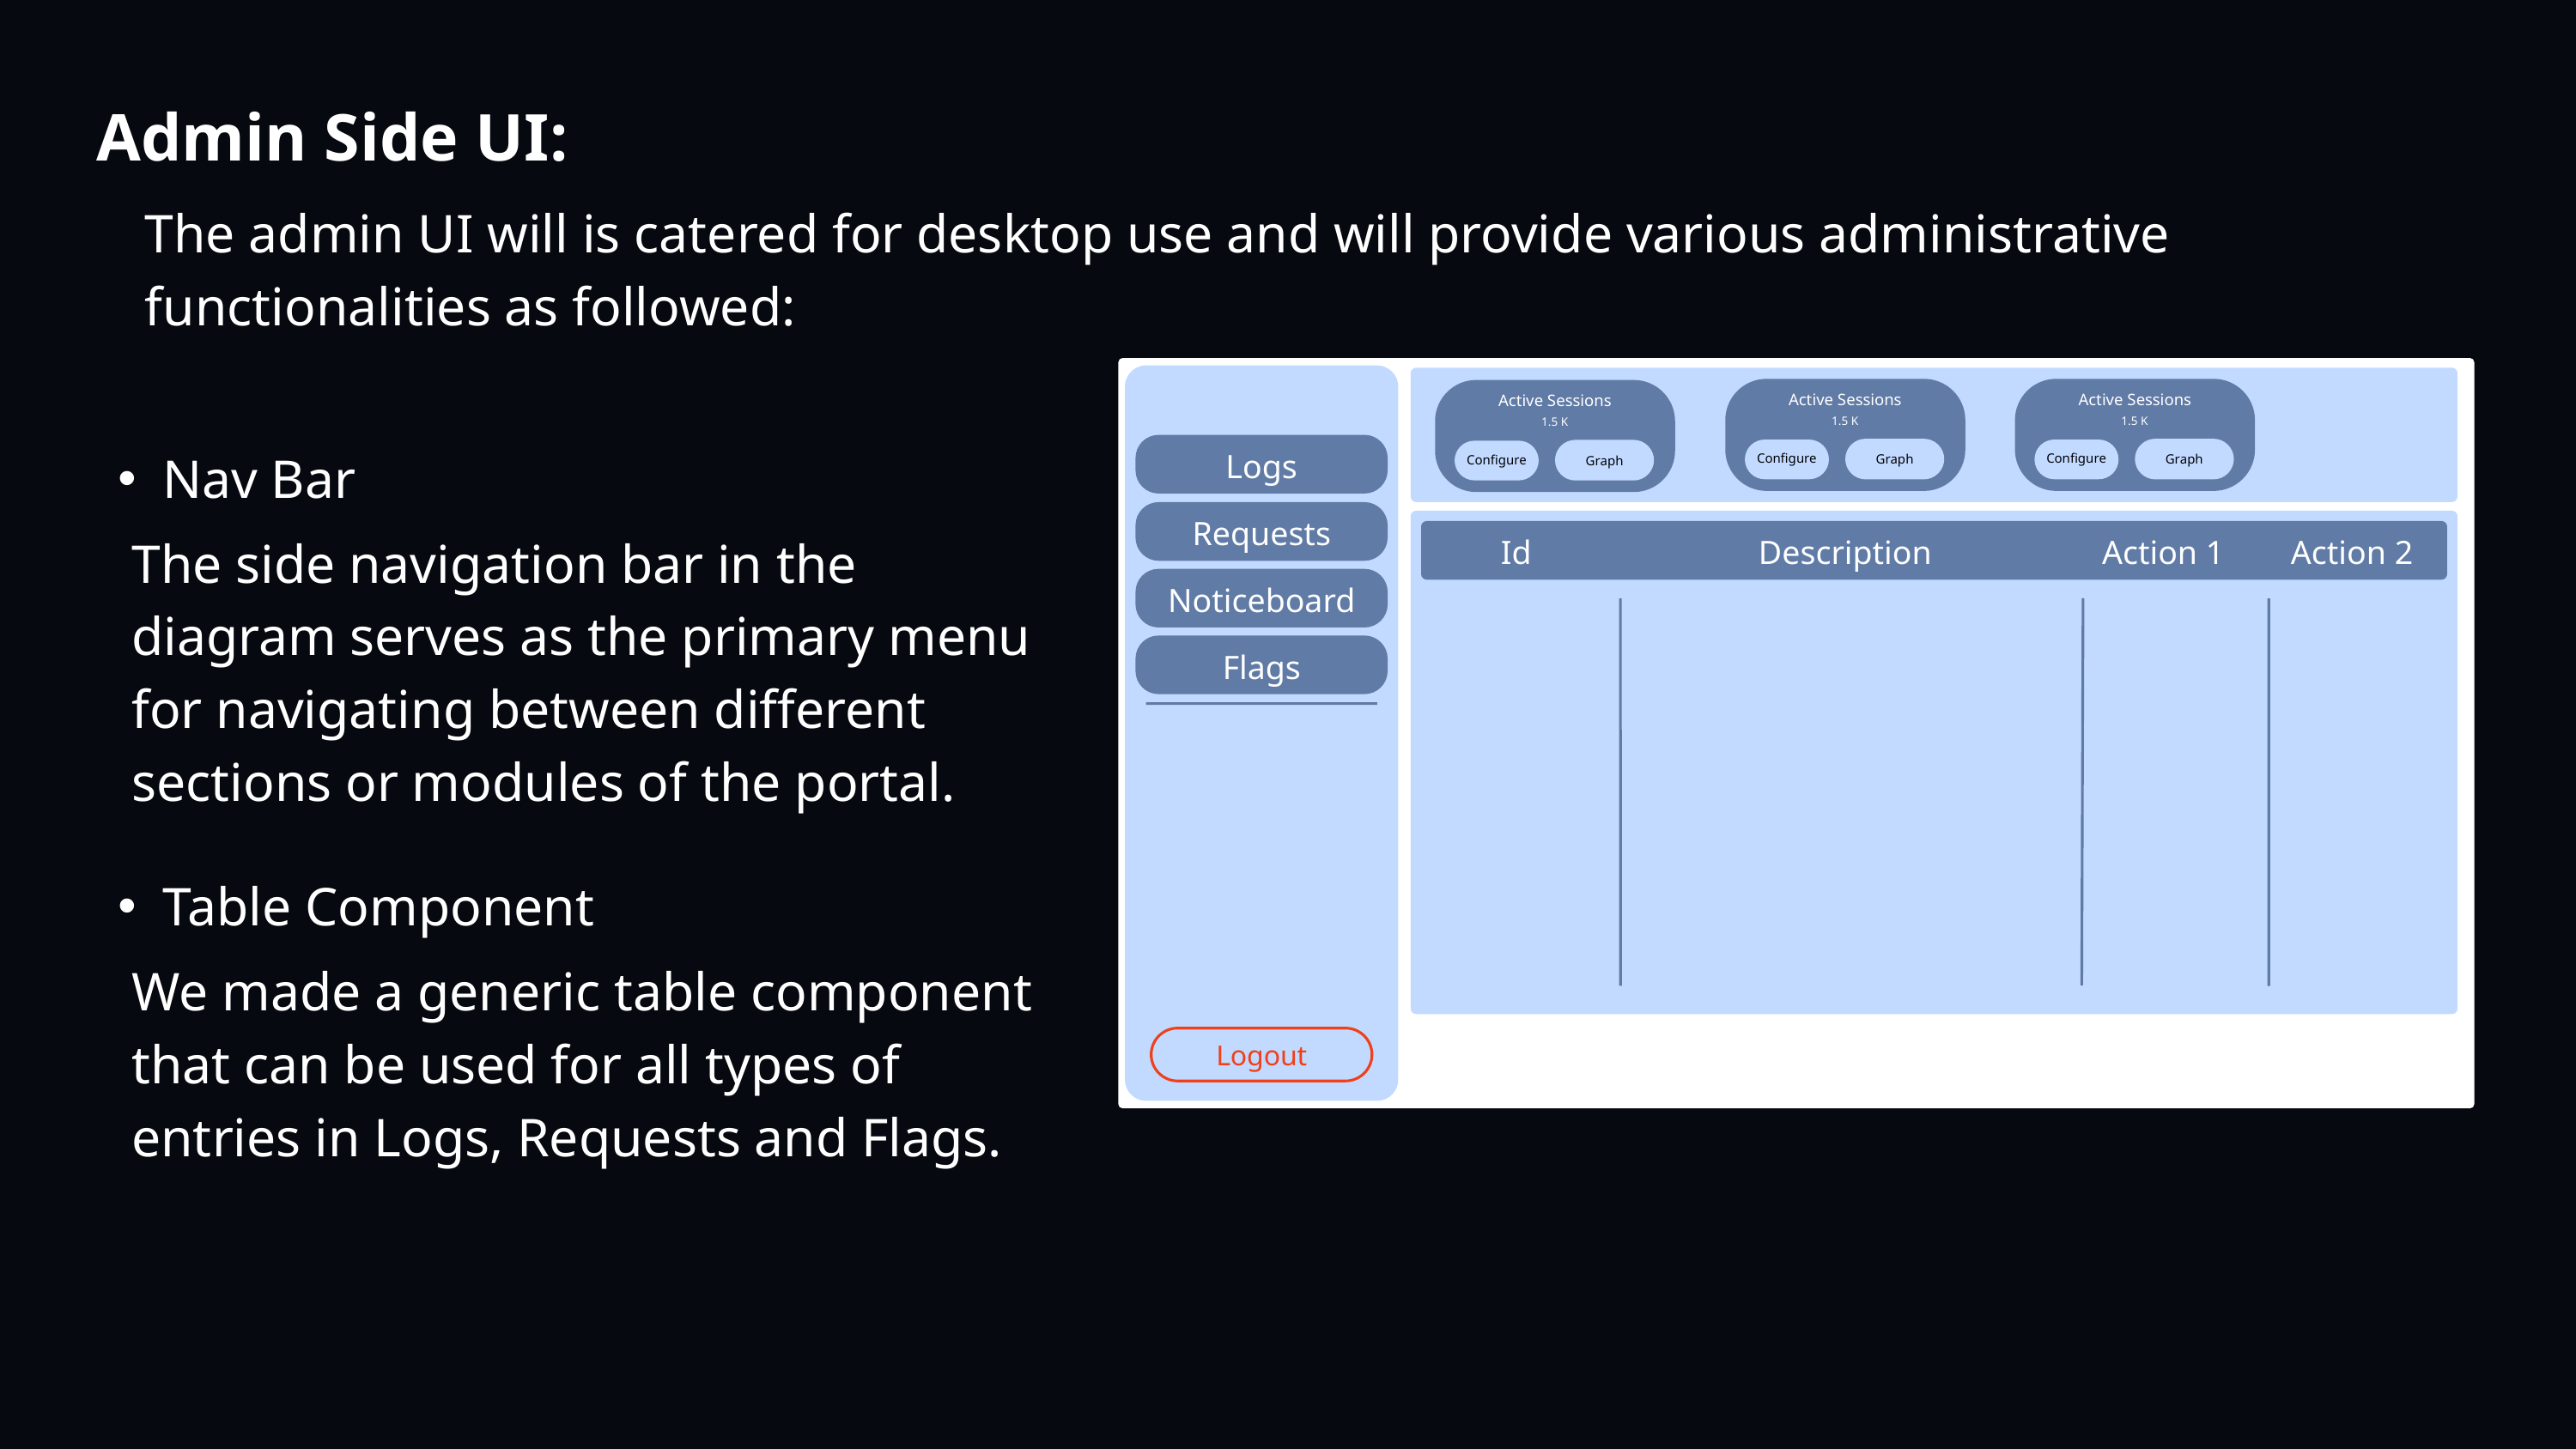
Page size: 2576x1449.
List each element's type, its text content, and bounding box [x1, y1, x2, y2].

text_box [1124, 365, 1399, 1101]
text_box We made a generic table component that can be used for all types of entries in Logs, Requests and Flags. [131, 948, 1061, 1167]
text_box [1554, 440, 1655, 481]
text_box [1135, 434, 1388, 494]
text_box The side navigation bar in the diagram serves as the primary menu for navigating between different sections or modules of the portal. [131, 520, 1061, 813]
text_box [1844, 438, 1945, 480]
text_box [2014, 379, 2256, 492]
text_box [1135, 568, 1388, 628]
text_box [1725, 379, 1966, 492]
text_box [1410, 510, 2458, 1015]
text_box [1151, 1028, 1373, 1082]
text_box Table Component [73, 863, 691, 937]
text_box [1410, 367, 2458, 503]
text_box The admin UI will is catered for desktop use and will provide various administrative functionalities as followed: [144, 190, 2432, 336]
text_box Nav Bar [73, 435, 501, 509]
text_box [1420, 520, 2448, 580]
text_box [1135, 501, 1388, 561]
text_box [1744, 439, 1830, 480]
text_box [1454, 440, 1540, 481]
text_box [1118, 357, 2475, 1109]
text_box Admin Side UI: [96, 83, 1796, 174]
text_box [1434, 379, 1675, 493]
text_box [2034, 439, 2119, 480]
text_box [1135, 635, 1388, 694]
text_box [2135, 438, 2234, 480]
